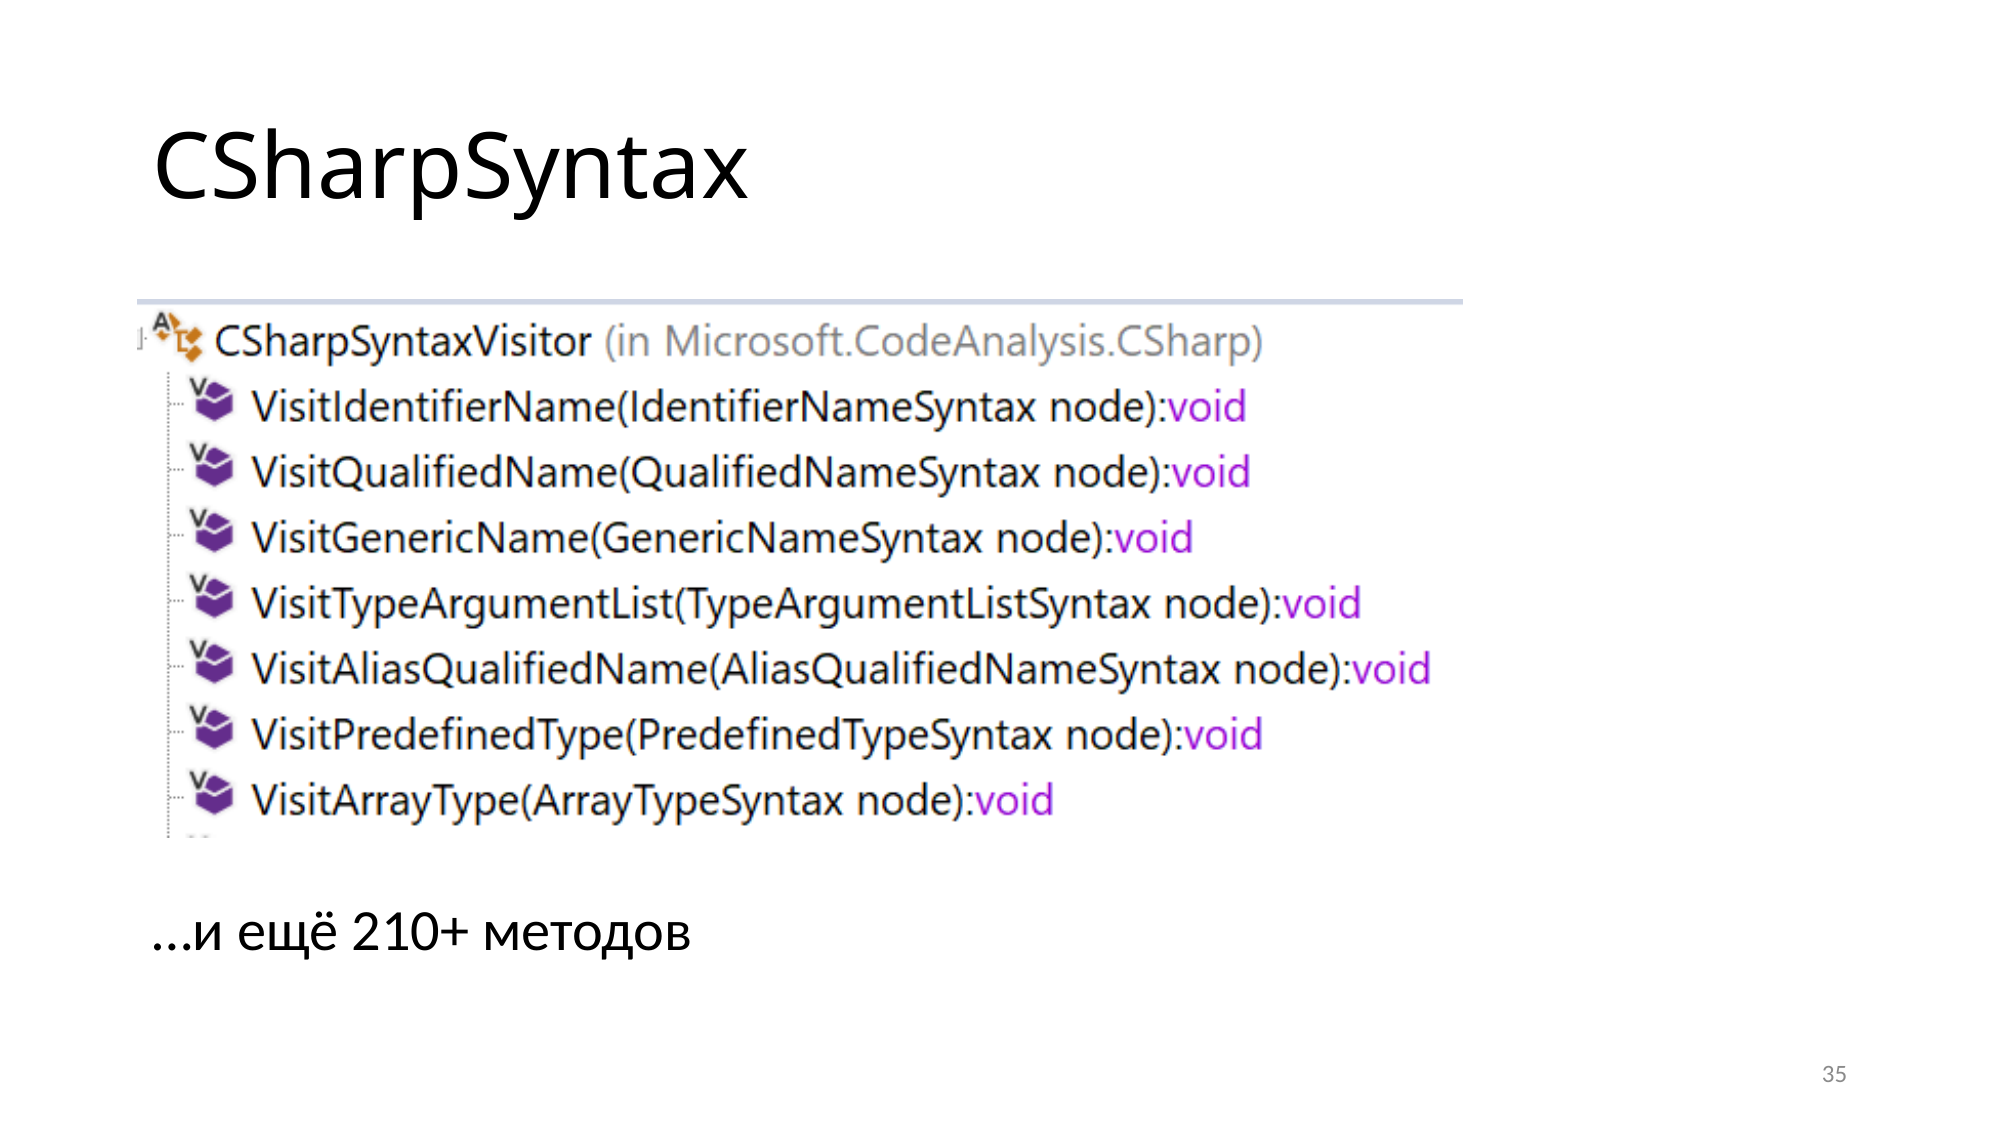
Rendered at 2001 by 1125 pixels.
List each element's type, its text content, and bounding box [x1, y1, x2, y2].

title CSharpSyntax [137, 59, 1863, 278]
list …и ещё 210+ методов [137, 299, 1863, 1014]
slide_number 35 [1412, 1042, 1863, 1103]
picture [137, 299, 1463, 838]
